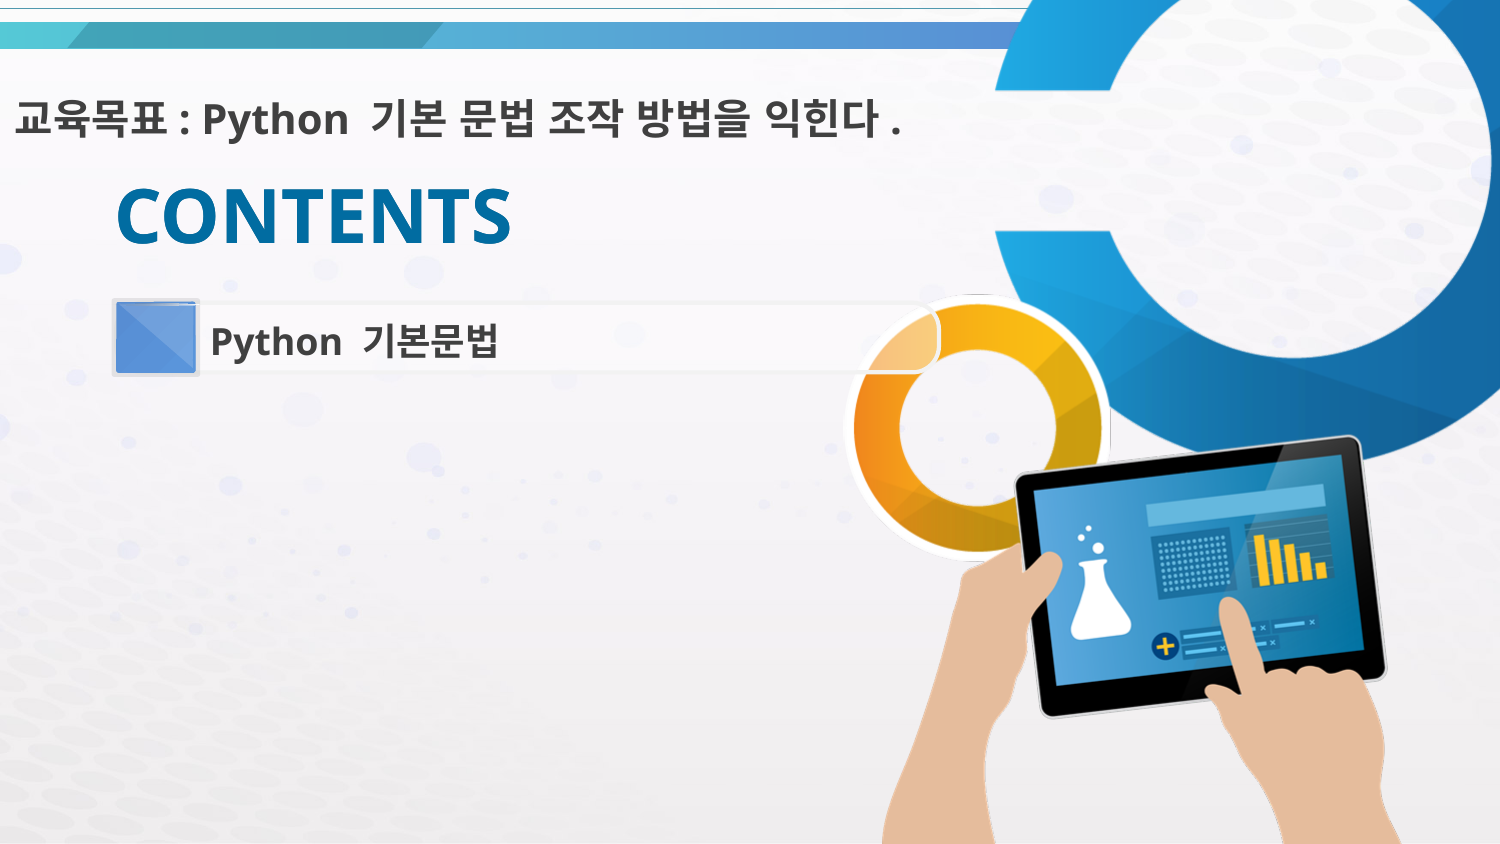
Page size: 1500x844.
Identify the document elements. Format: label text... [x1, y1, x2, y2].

text_box [424, 20, 838, 50]
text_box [97, 151, 541, 269]
picture [0, 0, 1500, 844]
text_box [0, 20, 87, 50]
text_box Python 기본문법 [201, 297, 515, 371]
text_box [205, 300, 838, 375]
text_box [111, 297, 201, 378]
text_box 교육목표: Python 기본 문법 조작 방법을 익힌다. [0, 70, 838, 151]
text_box [65, 19, 446, 51]
